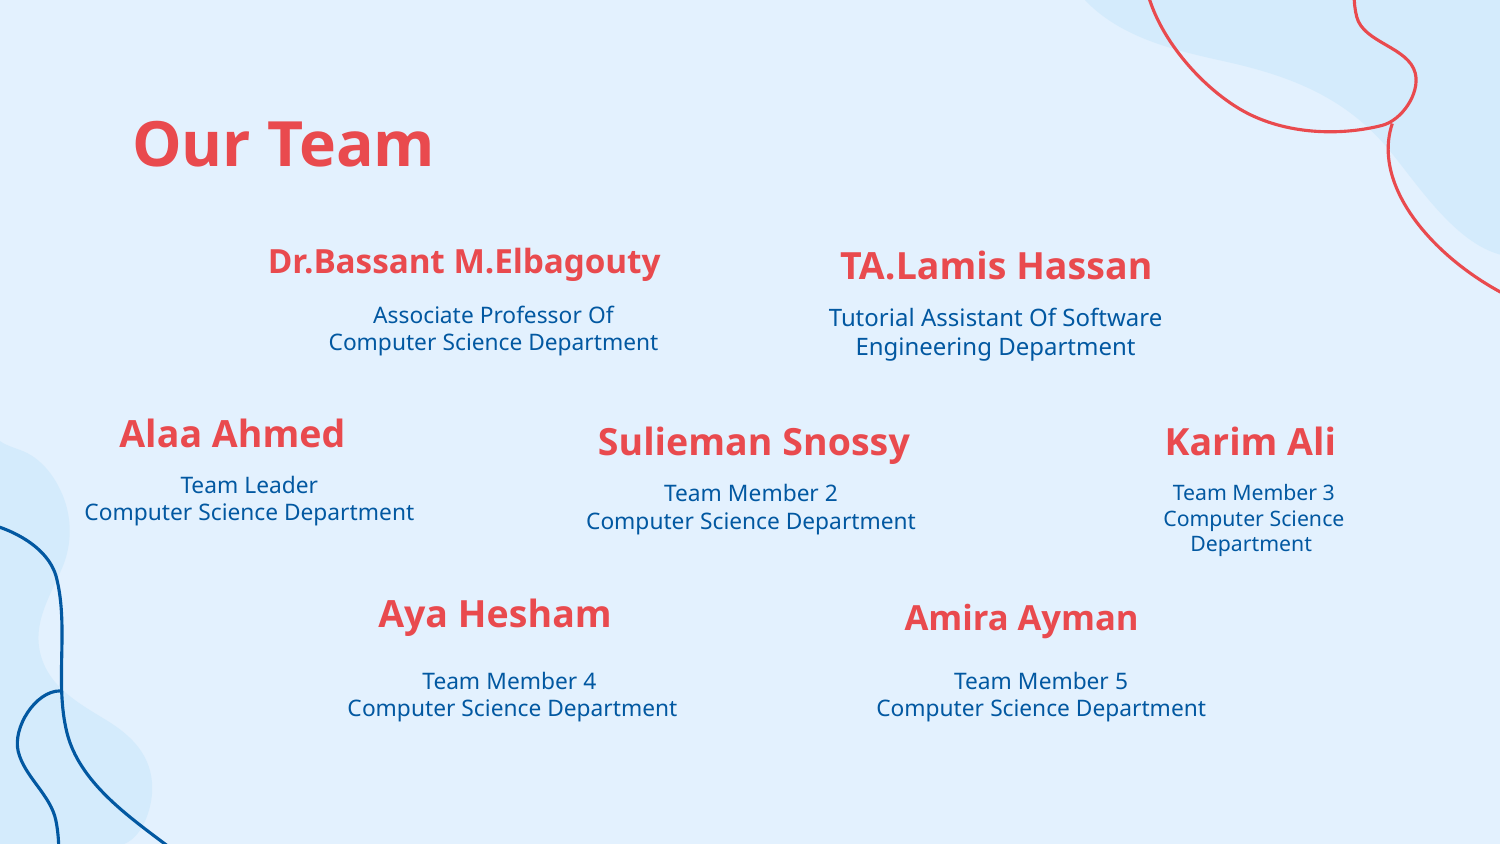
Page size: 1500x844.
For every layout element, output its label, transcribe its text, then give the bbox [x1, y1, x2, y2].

subtitle Aya Hesham [312, 575, 678, 656]
text_box Amira Ayman [884, 581, 1159, 651]
subtitle Dr.Bassant M.Elbagouty [252, 224, 677, 306]
title Our Team [116, 88, 1383, 193]
subtitle Team Leader Computer Science Department [66, 455, 432, 563]
subtitle Associate Professor Of Computer Science Department [310, 285, 676, 393]
subtitle Team Member 2 Computer Science Department [568, 464, 934, 572]
subtitle TA.Lamis Hassan [813, 227, 1179, 288]
subtitle Alaa Ahmed [50, 394, 416, 476]
subtitle Tutorial Assistant Of Software Engineering Department [813, 288, 1179, 395]
text_box Team Member 5 Computer Science Department [858, 651, 1224, 759]
subtitle Team Member 3 Computer Science Department [1099, 464, 1409, 572]
subtitle Sulieman Snossy [571, 403, 937, 484]
subtitle Karim Ali [1103, 402, 1398, 464]
subtitle Team Member 4 Computer Science Department [330, 651, 695, 759]
